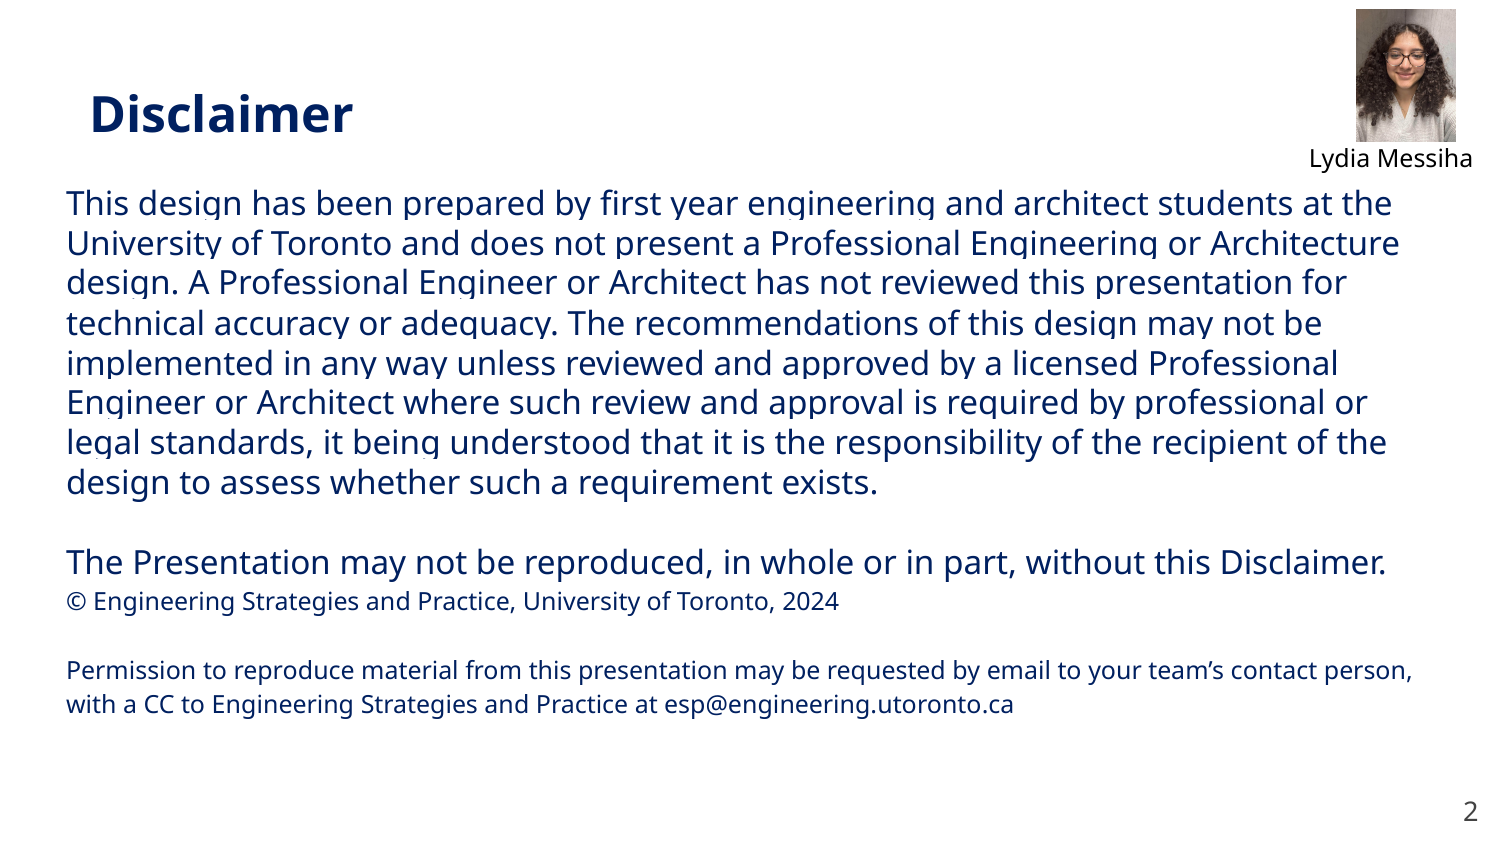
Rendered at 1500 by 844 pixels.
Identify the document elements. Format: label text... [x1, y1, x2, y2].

slide_number ‹#› [1403, 779, 1494, 844]
picture [1356, 9, 1456, 142]
title Disclaimer [74, 67, 1351, 160]
text_box Lydia Messiha [1293, 127, 1500, 160]
list This design has been prepared by first year engineering and architect students at the University of Toronto and does not present a Professional Engineering or Architecture design. A Professional Engineer or Architect has not reviewed this presentation for technical accuracy or adequacy. The recommendations of this design may not be implemented in any way unless reviewed and approved by a licensed Professional Engineer or Architect where such review and approval is required by professional or legal standards, it being understood that it is the responsibility of the recipient of the design to assess whether such a requirement exists.​ The Presentation may not be reproduced, in whole or in part, without this Disclaimer. © Engineering Strategies and Practice, University of Toronto, 2024 Permission to reproduce material from this presentation may be requested by email to your team’s contact person, with a CC to Engineering Strategies and Practice at esp@engineering.utoronto.ca [51, 166, 1449, 671]
